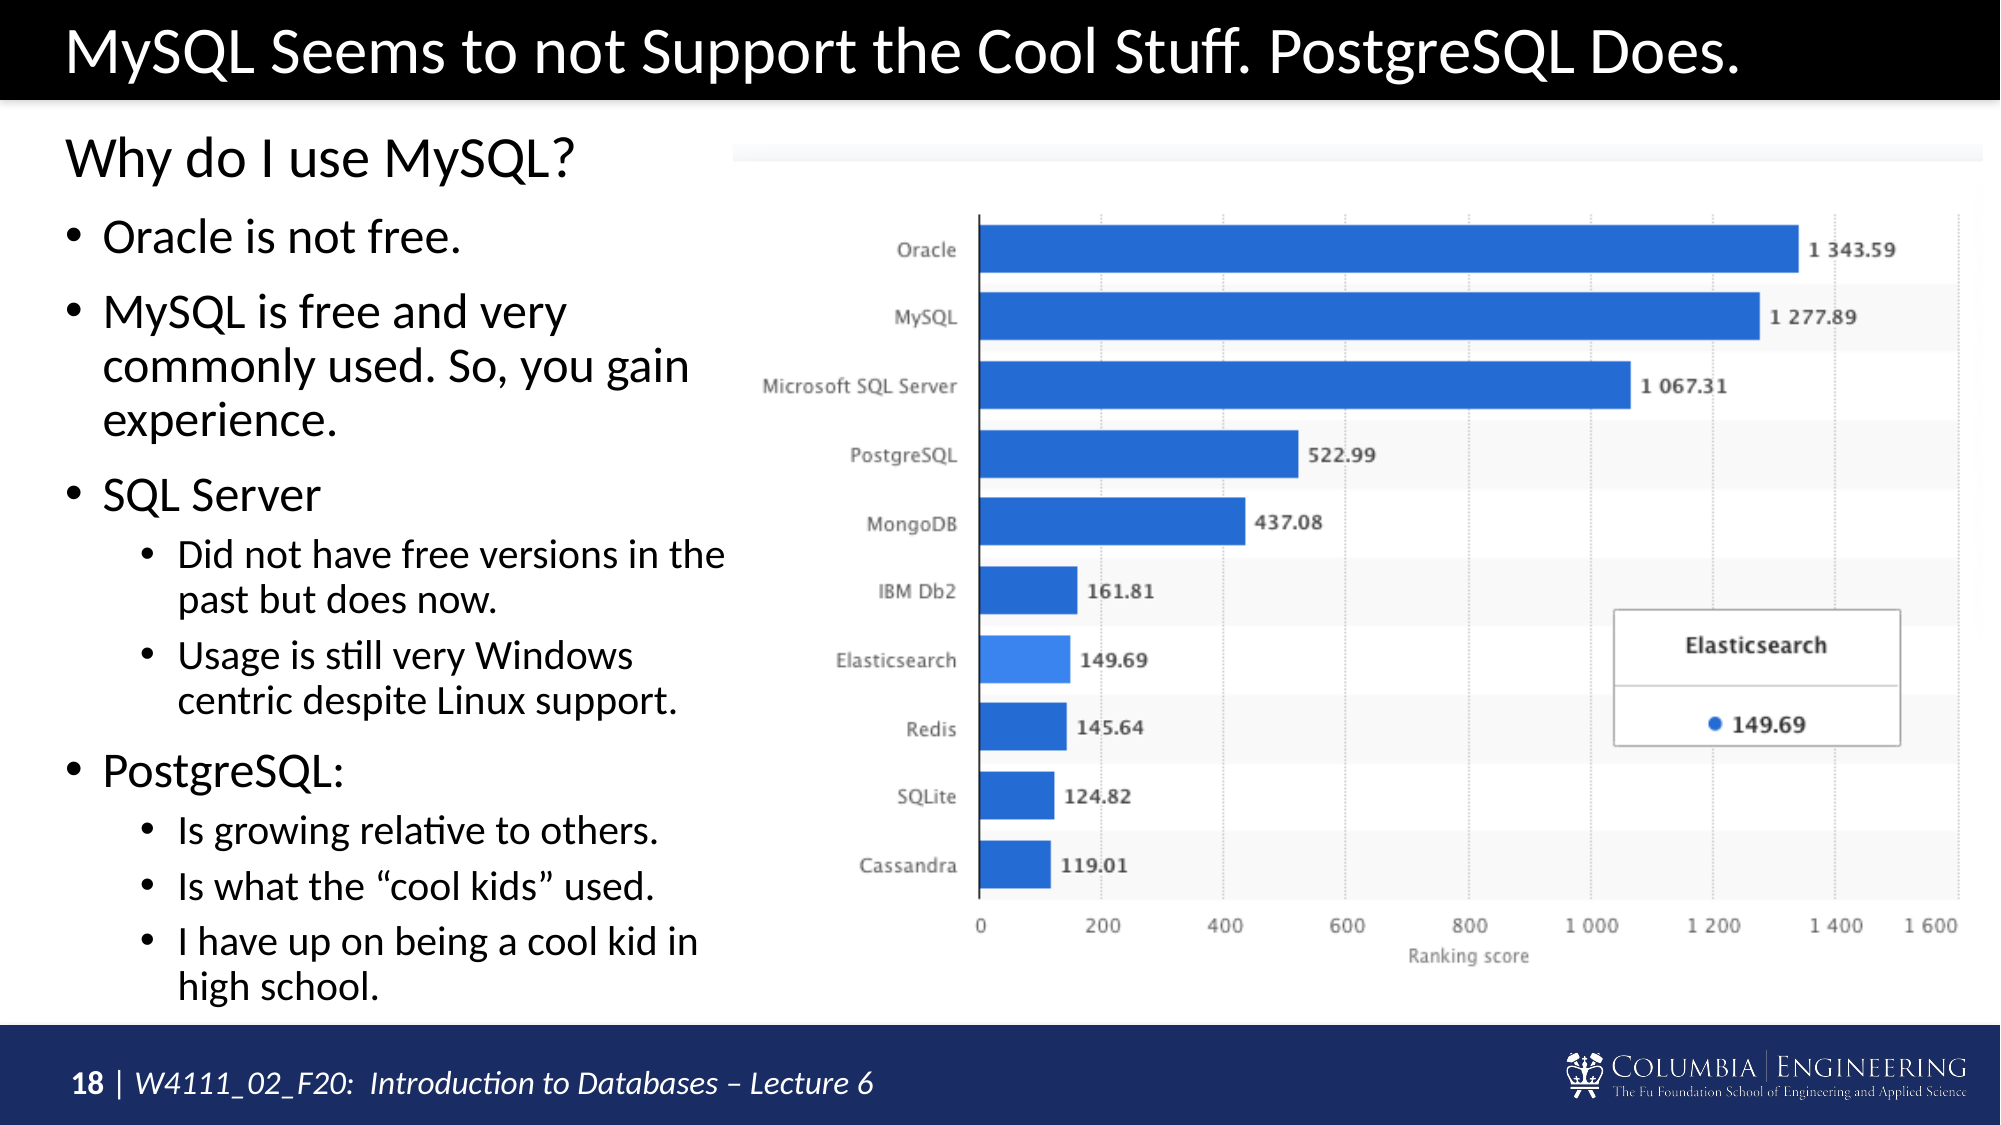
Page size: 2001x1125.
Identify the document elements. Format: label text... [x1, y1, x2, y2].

picture [733, 144, 1983, 1002]
text_box [0, 1025, 2000, 1125]
text_box MySQL Seems to not Support the Cool Stuff. PostgreSQL Does. [49, 0, 1874, 95]
list Why do I use MySQL? Oracle is not free. MySQL is free and very commonly used. So, you gain experience. SQL Server Did not have free versions in the past but does now. Usage is still very Windows centric despite Linux support. PostgreSQL: Is growing relative to others. Is what the “cool kids” used. I have up on being a cool kid in high school. [50, 119, 752, 1028]
text_box [0, 0, 2000, 100]
text_box 18 | W4111_02_F20: Introduction to Databases – Lecture 6 [55, 1027, 1540, 1109]
picture [1566, 1050, 1967, 1100]
